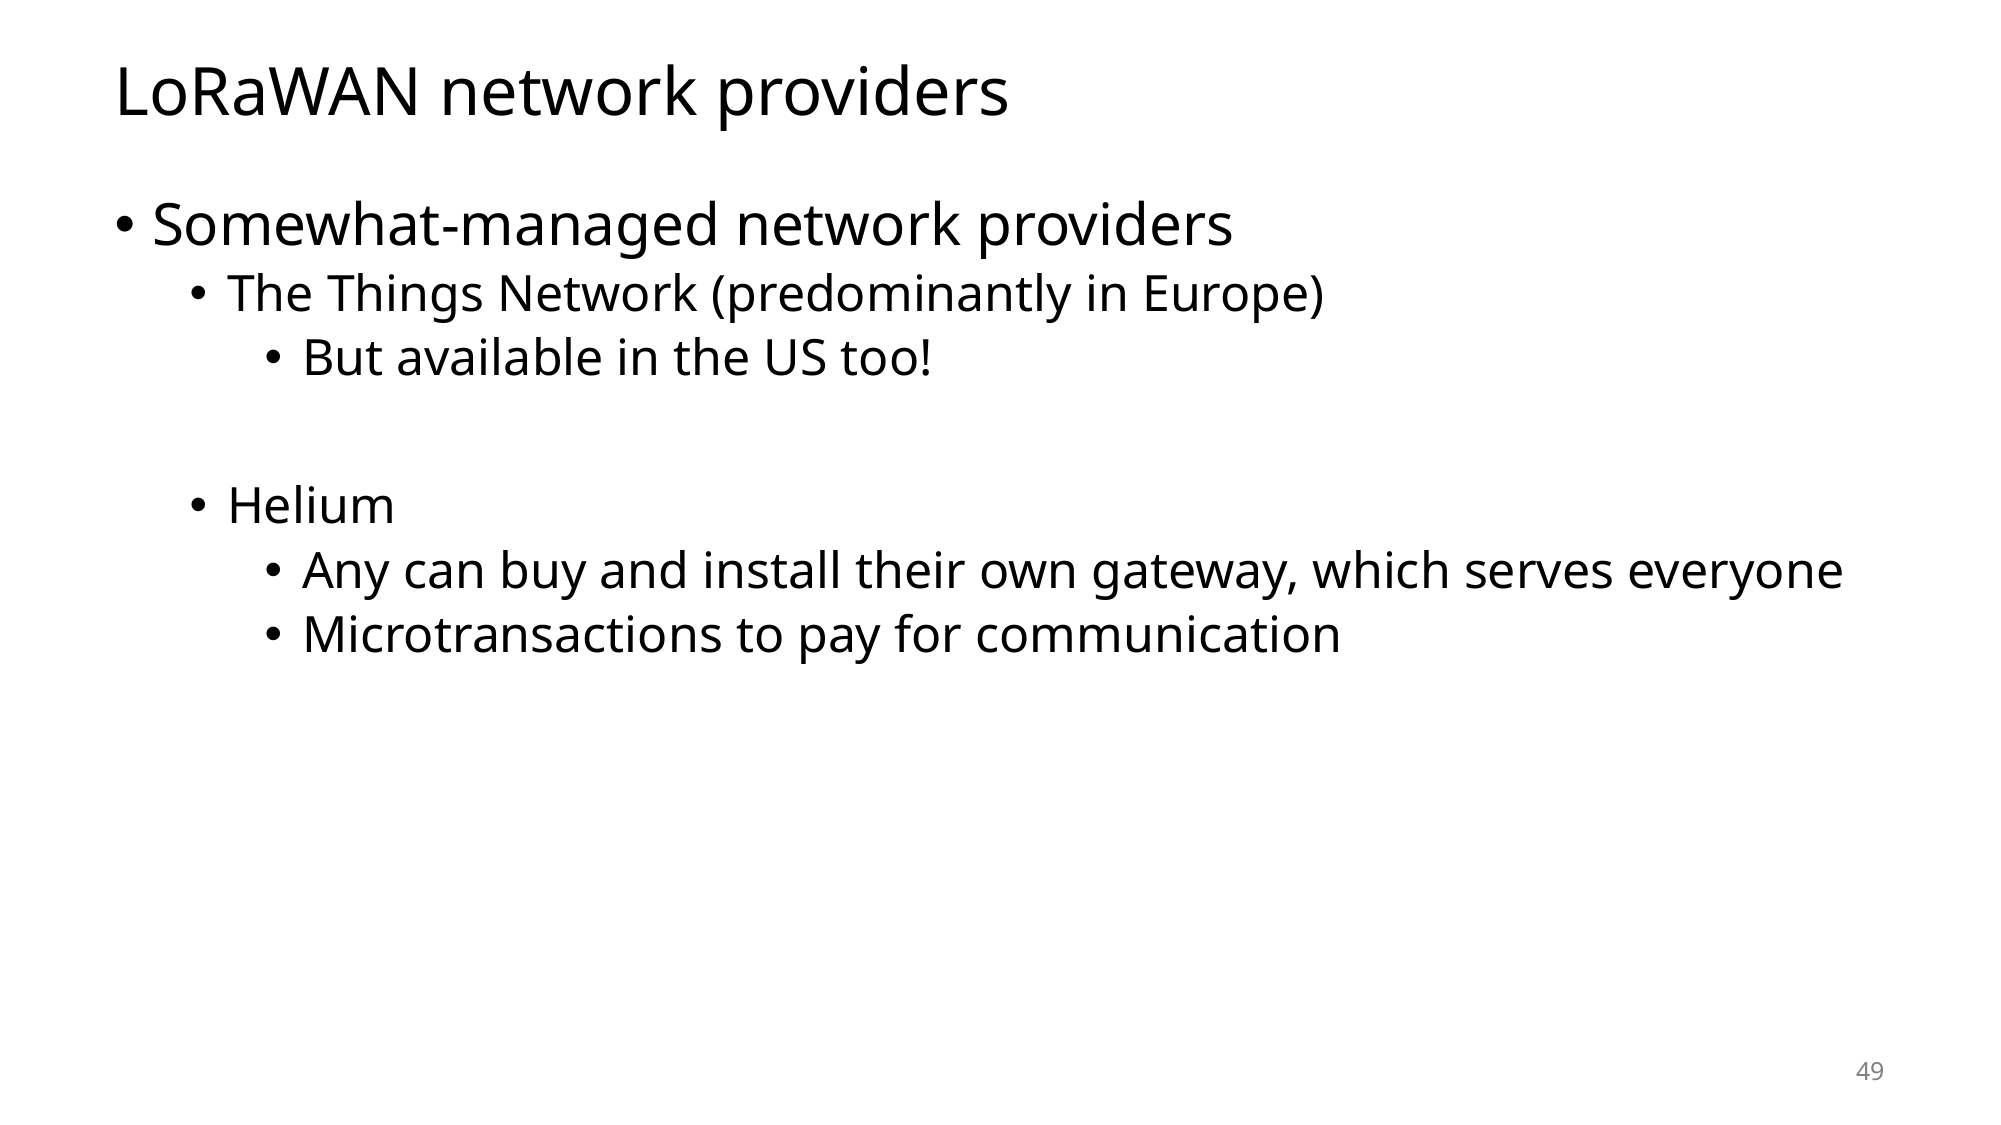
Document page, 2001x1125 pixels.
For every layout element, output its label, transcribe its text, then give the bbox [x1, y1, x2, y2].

title LoRaWAN network providers [99, 37, 1900, 150]
list Somewhat-managed network providers The Things Network (predominantly in Europe) But available in the US too! Helium Any can buy and install their own gateway, which serves everyone Microtransactions to pay for communication [99, 187, 1900, 1013]
slide_number 49 [1749, 1042, 1900, 1103]
